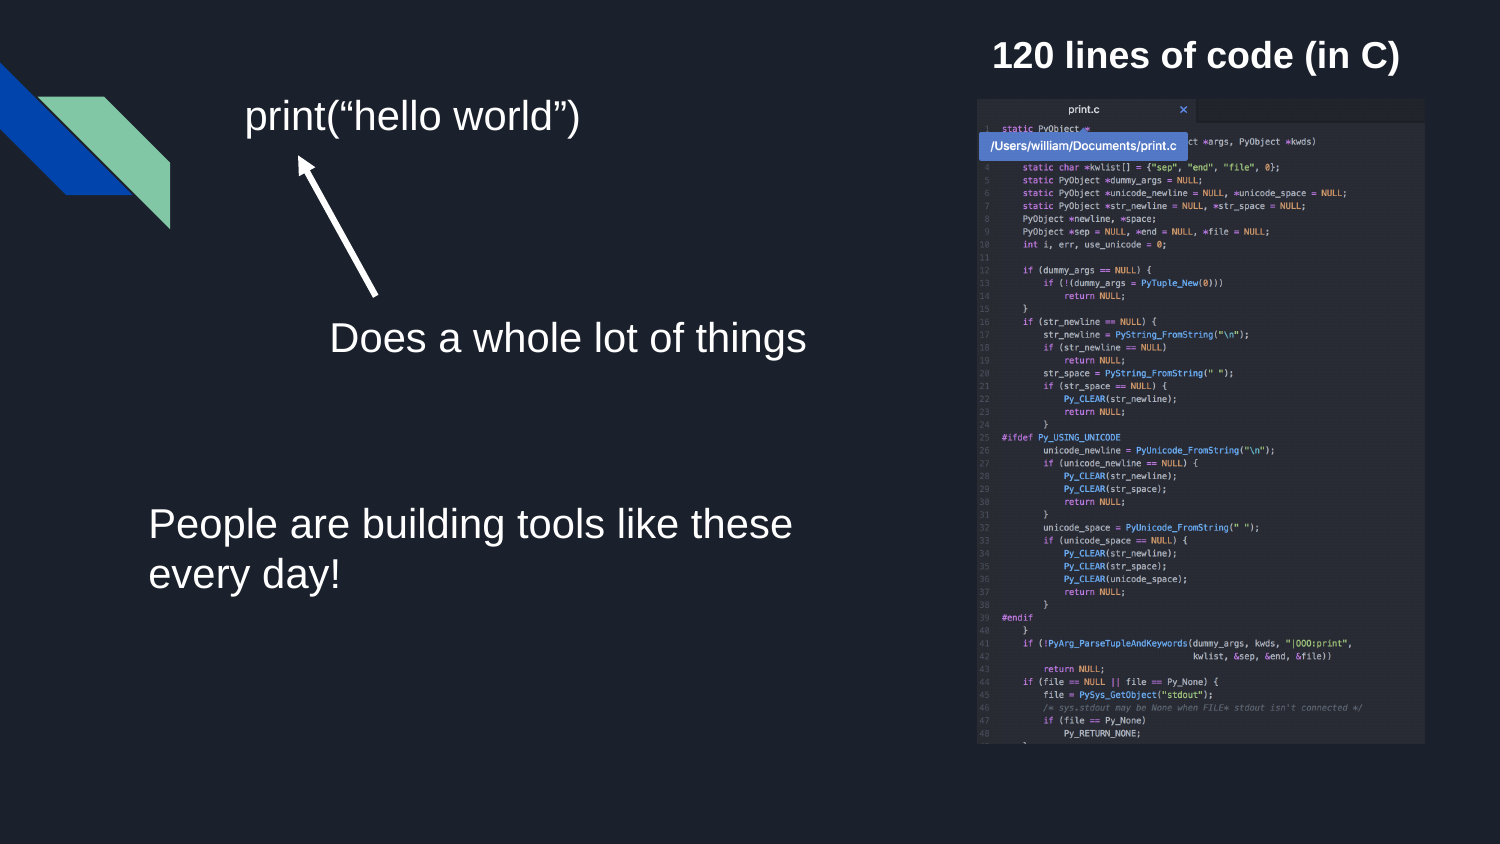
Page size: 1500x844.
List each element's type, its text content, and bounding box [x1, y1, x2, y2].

text_box 120 lines of code (in C) [977, 15, 1453, 82]
text_box Does a whole lot of things [314, 296, 850, 373]
text_box print(“hello world”) [229, 74, 1271, 150]
text_box People are building tools like these every day! [133, 482, 841, 558]
picture [976, 99, 1426, 744]
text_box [297, 155, 376, 297]
